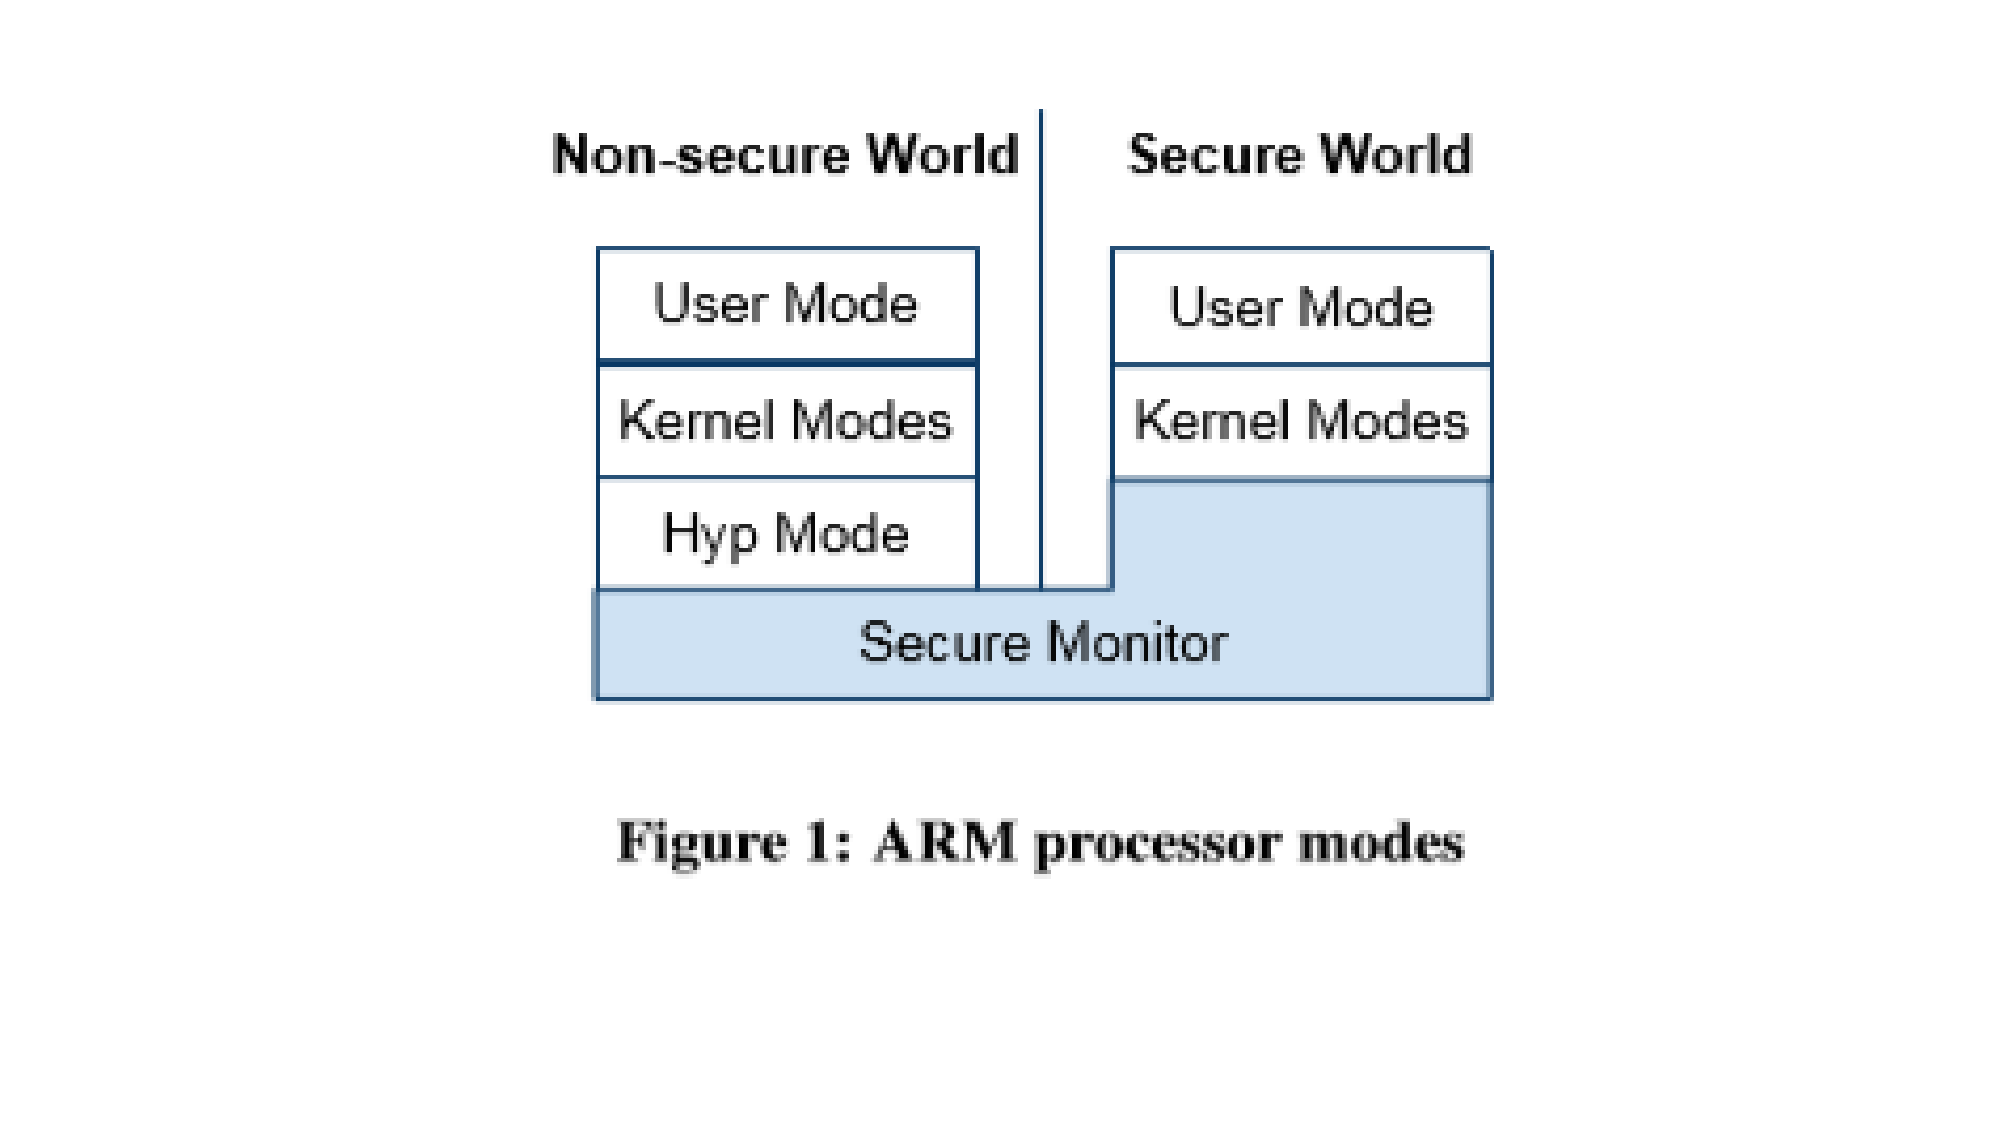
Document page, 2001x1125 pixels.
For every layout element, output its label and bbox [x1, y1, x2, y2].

picture [381, 109, 1651, 879]
